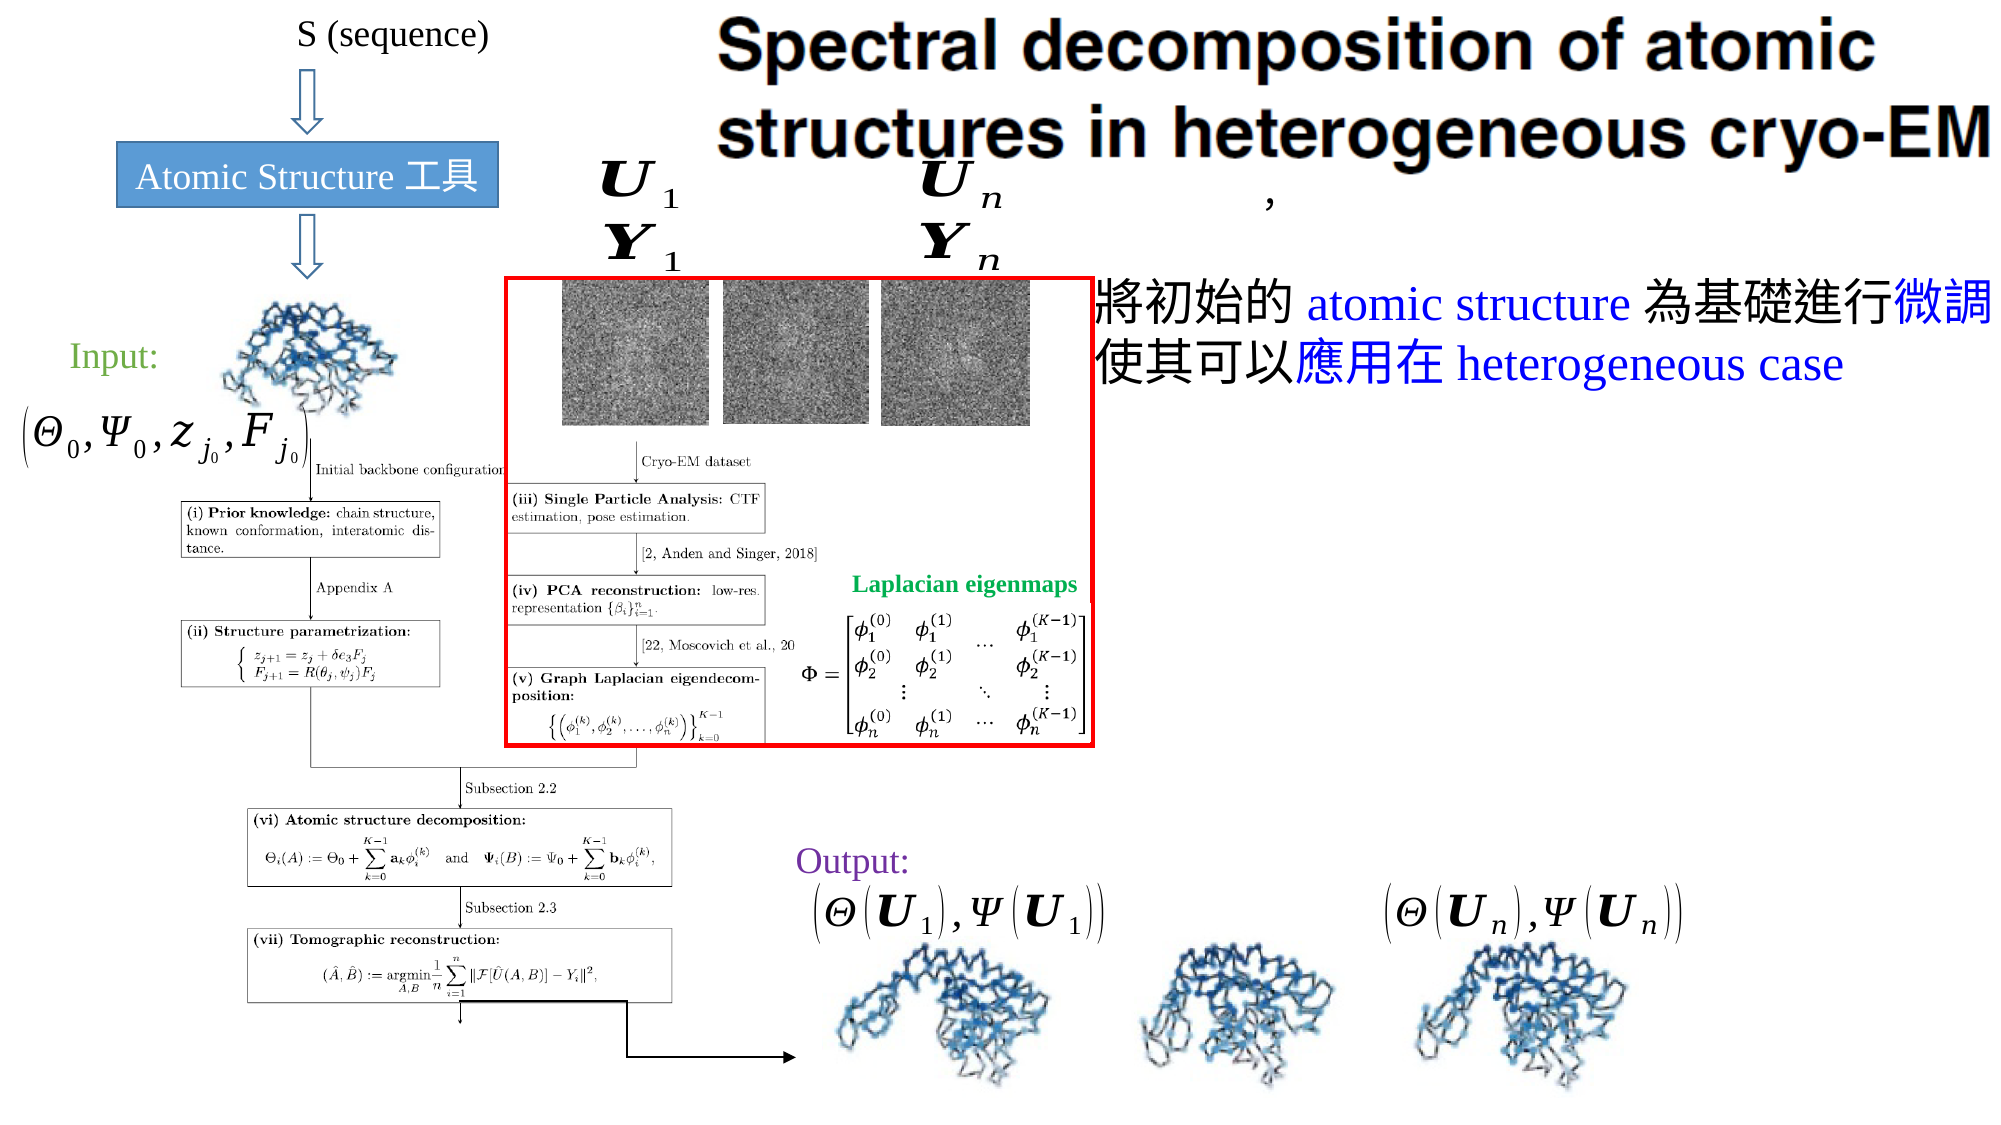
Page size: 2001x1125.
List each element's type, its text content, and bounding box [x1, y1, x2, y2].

picture [560, 278, 711, 426]
text_box [505, 277, 1093, 603]
picture [1121, 920, 1346, 1098]
text_box Atomic Structure工具 [116, 141, 499, 208]
picture [202, 280, 406, 429]
text_box Output: [823, 829, 926, 889]
text_box S (sequence) [281, 1, 505, 62]
picture [721, 278, 871, 426]
picture [1400, 920, 1639, 1098]
text_box [823, 605, 1093, 747]
text_box 將初始的atomic structure為基礎進行微調 使其可以應用在heterogeneous case [1080, 263, 2000, 399]
text_box [290, 69, 324, 135]
text_box [290, 213, 324, 280]
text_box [458, 1000, 796, 1058]
picture [172, 433, 1091, 1098]
picture [710, 1, 2000, 182]
picture [881, 278, 1030, 426]
text_box Input: [54, 323, 175, 384]
text_box Laplacian eigenmaps [837, 560, 1093, 605]
